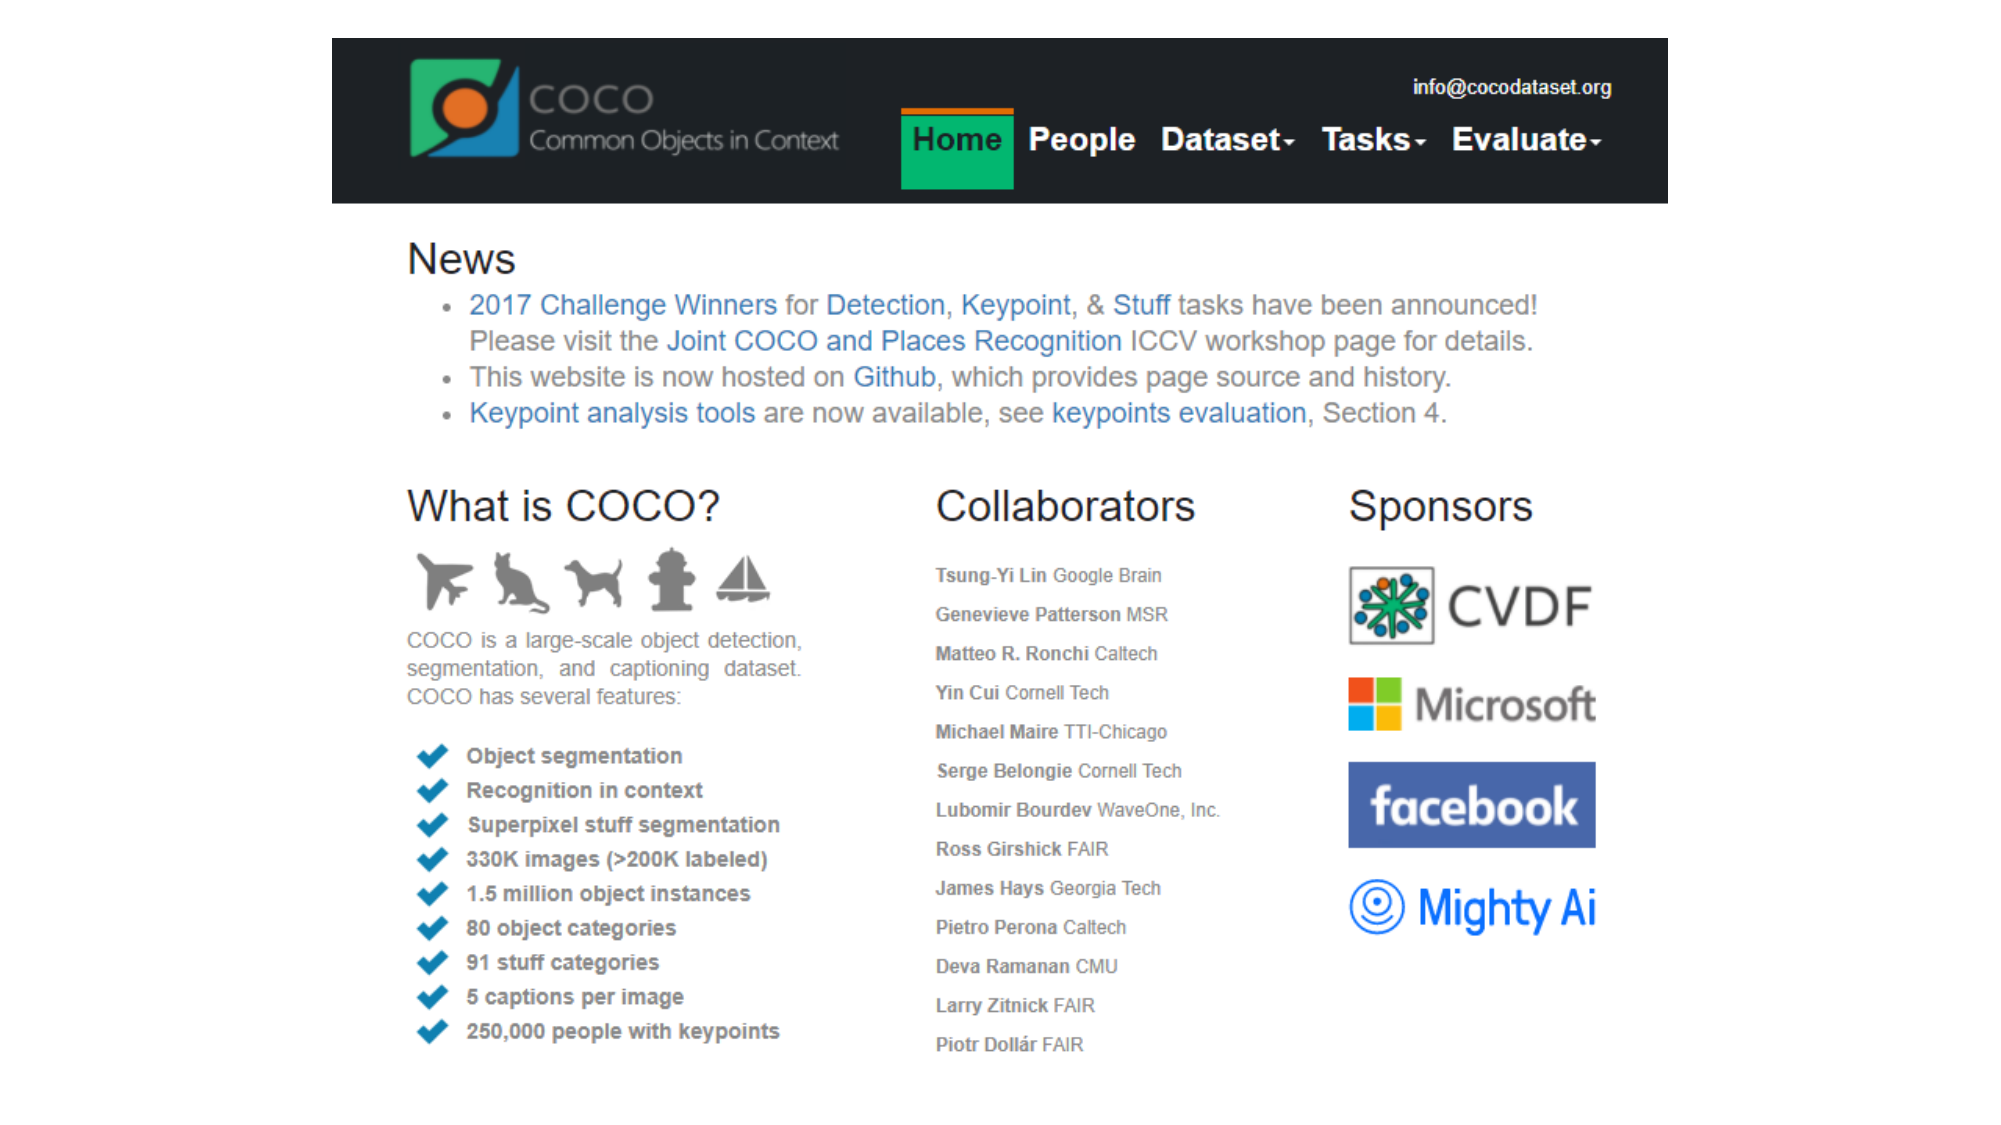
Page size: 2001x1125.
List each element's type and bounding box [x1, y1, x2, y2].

picture [332, 38, 1668, 1086]
